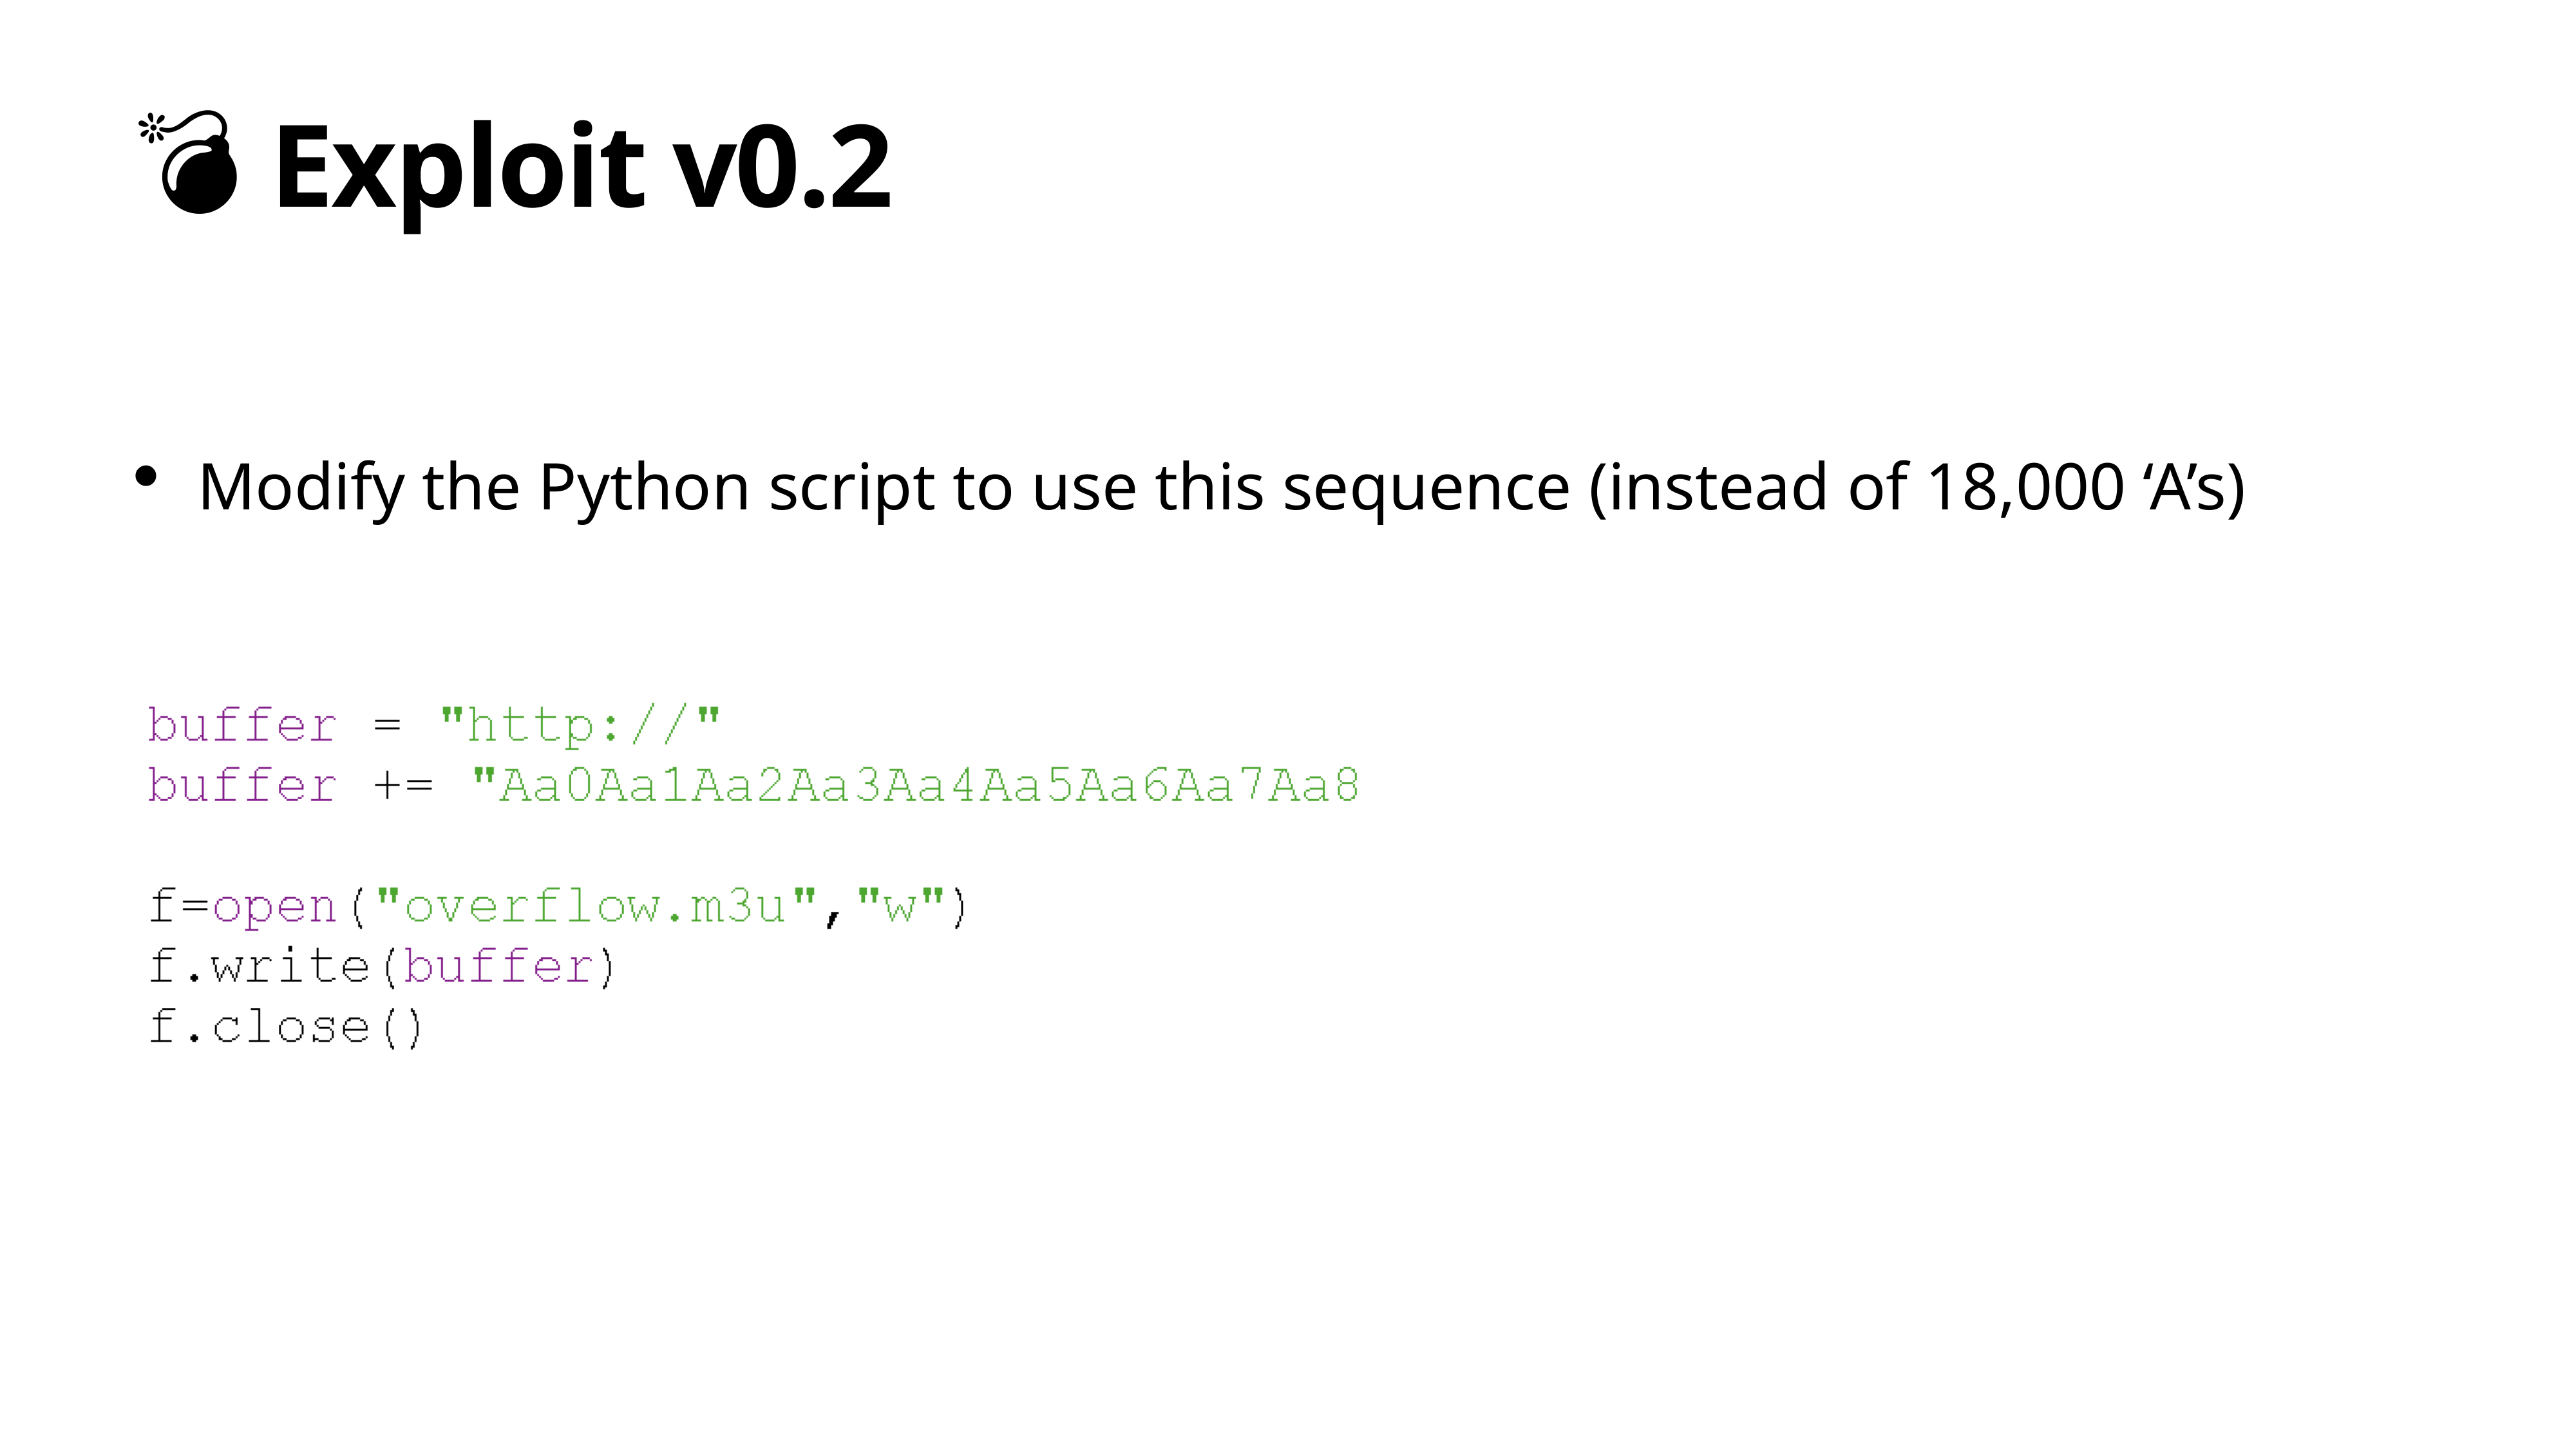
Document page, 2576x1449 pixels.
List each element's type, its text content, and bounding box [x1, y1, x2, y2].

title 💣 Exploit v0.2 [127, 113, 2449, 266]
list Modify the Python script to use this sequence (instead of 18,000 ‘A’s) [127, 448, 2449, 1321]
picture [140, 697, 1359, 1073]
